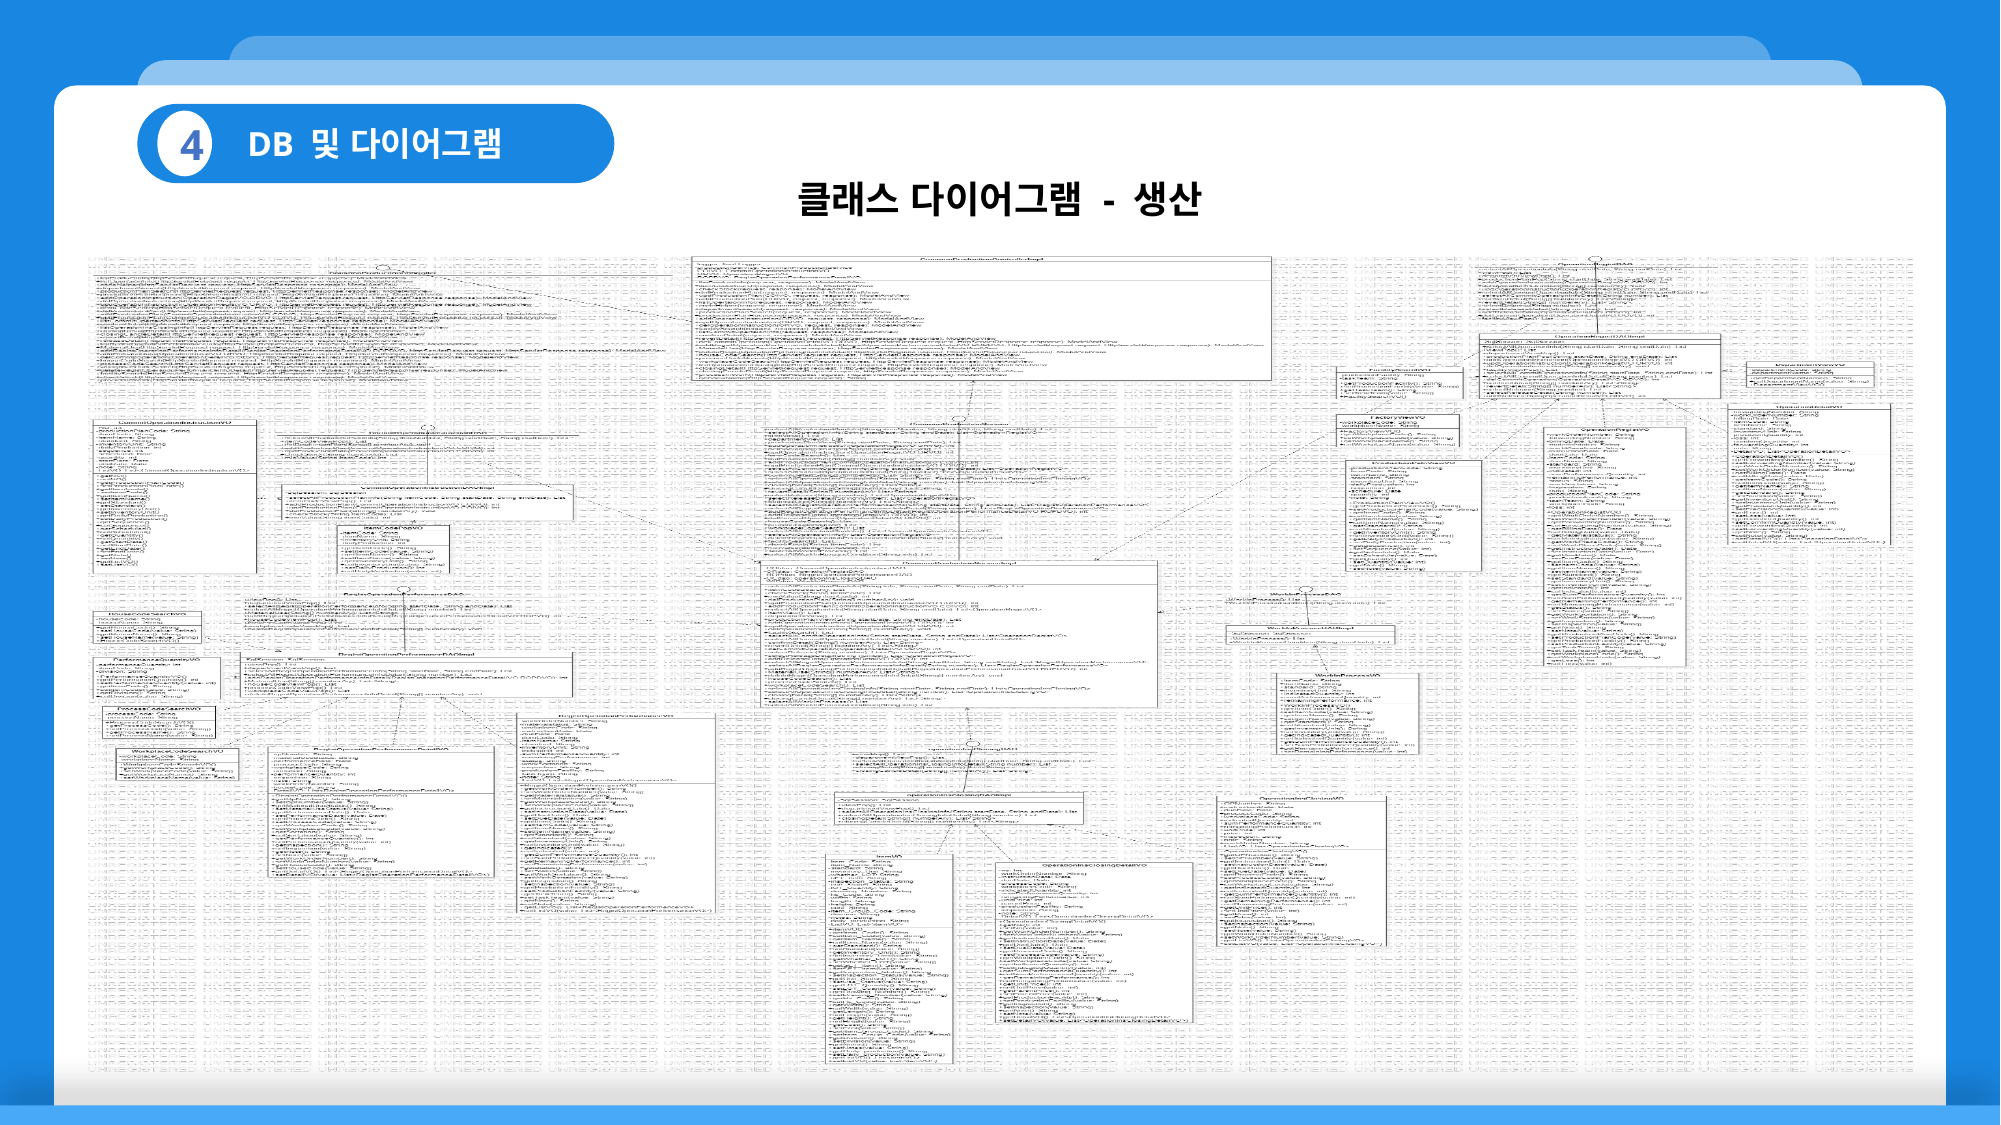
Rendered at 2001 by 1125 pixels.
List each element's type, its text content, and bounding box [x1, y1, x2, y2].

text_box 클래스 다이어그램 - 생산 [666, 168, 1334, 229]
text_box [136, 59, 1864, 84]
text_box DB 및 다이어그램 [136, 102, 616, 185]
text_box [0, 1104, 2000, 1125]
text_box 4 [156, 109, 214, 178]
picture [87, 254, 1913, 1072]
text_box [228, 34, 1772, 59]
text_box [53, 84, 1947, 1068]
